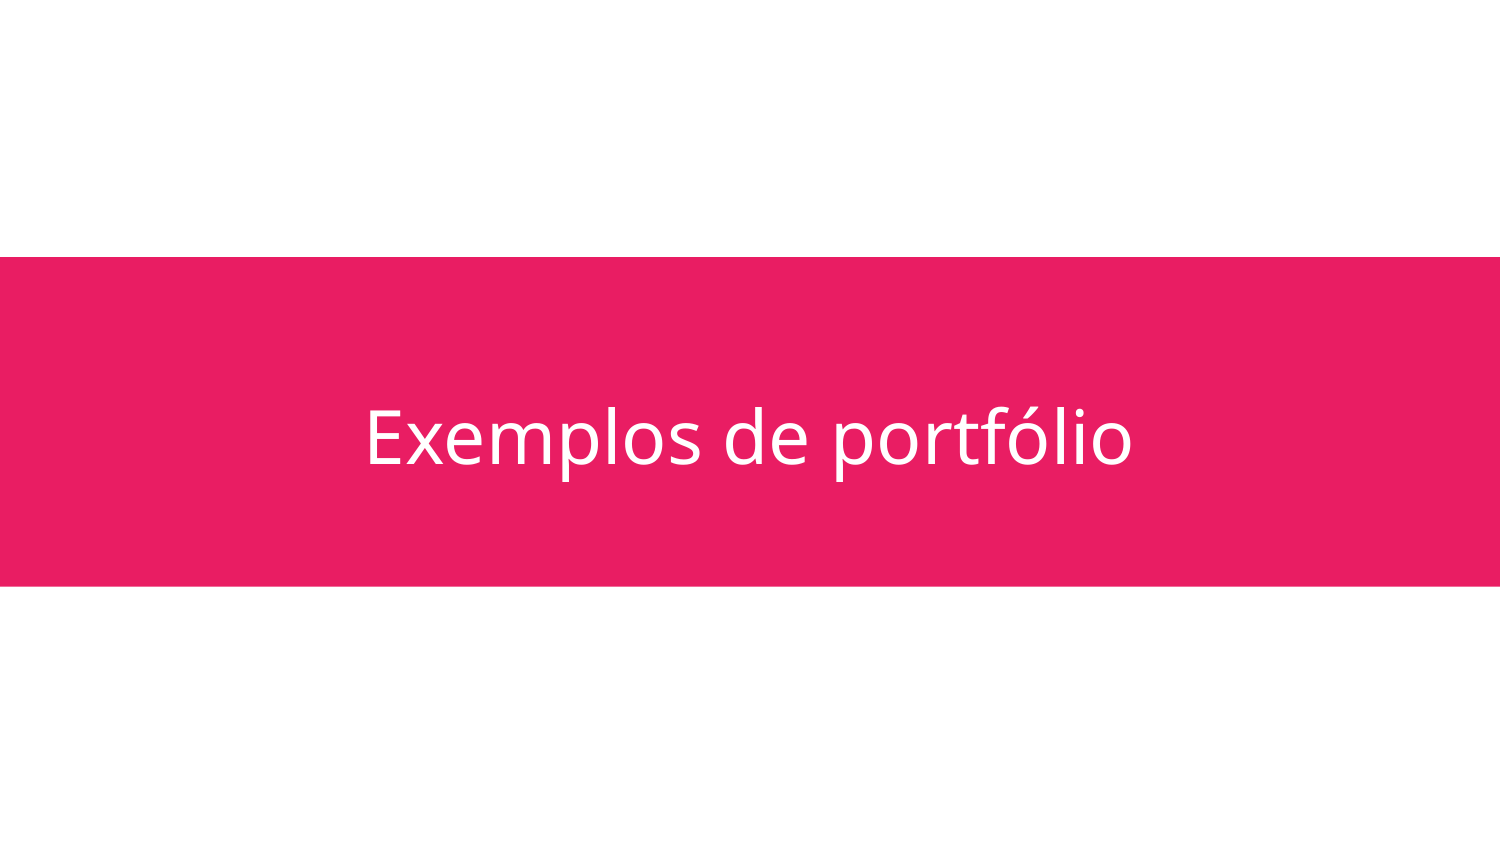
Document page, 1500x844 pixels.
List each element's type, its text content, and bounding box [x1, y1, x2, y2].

title Exemplos de portfólio [70, 309, 1430, 559]
